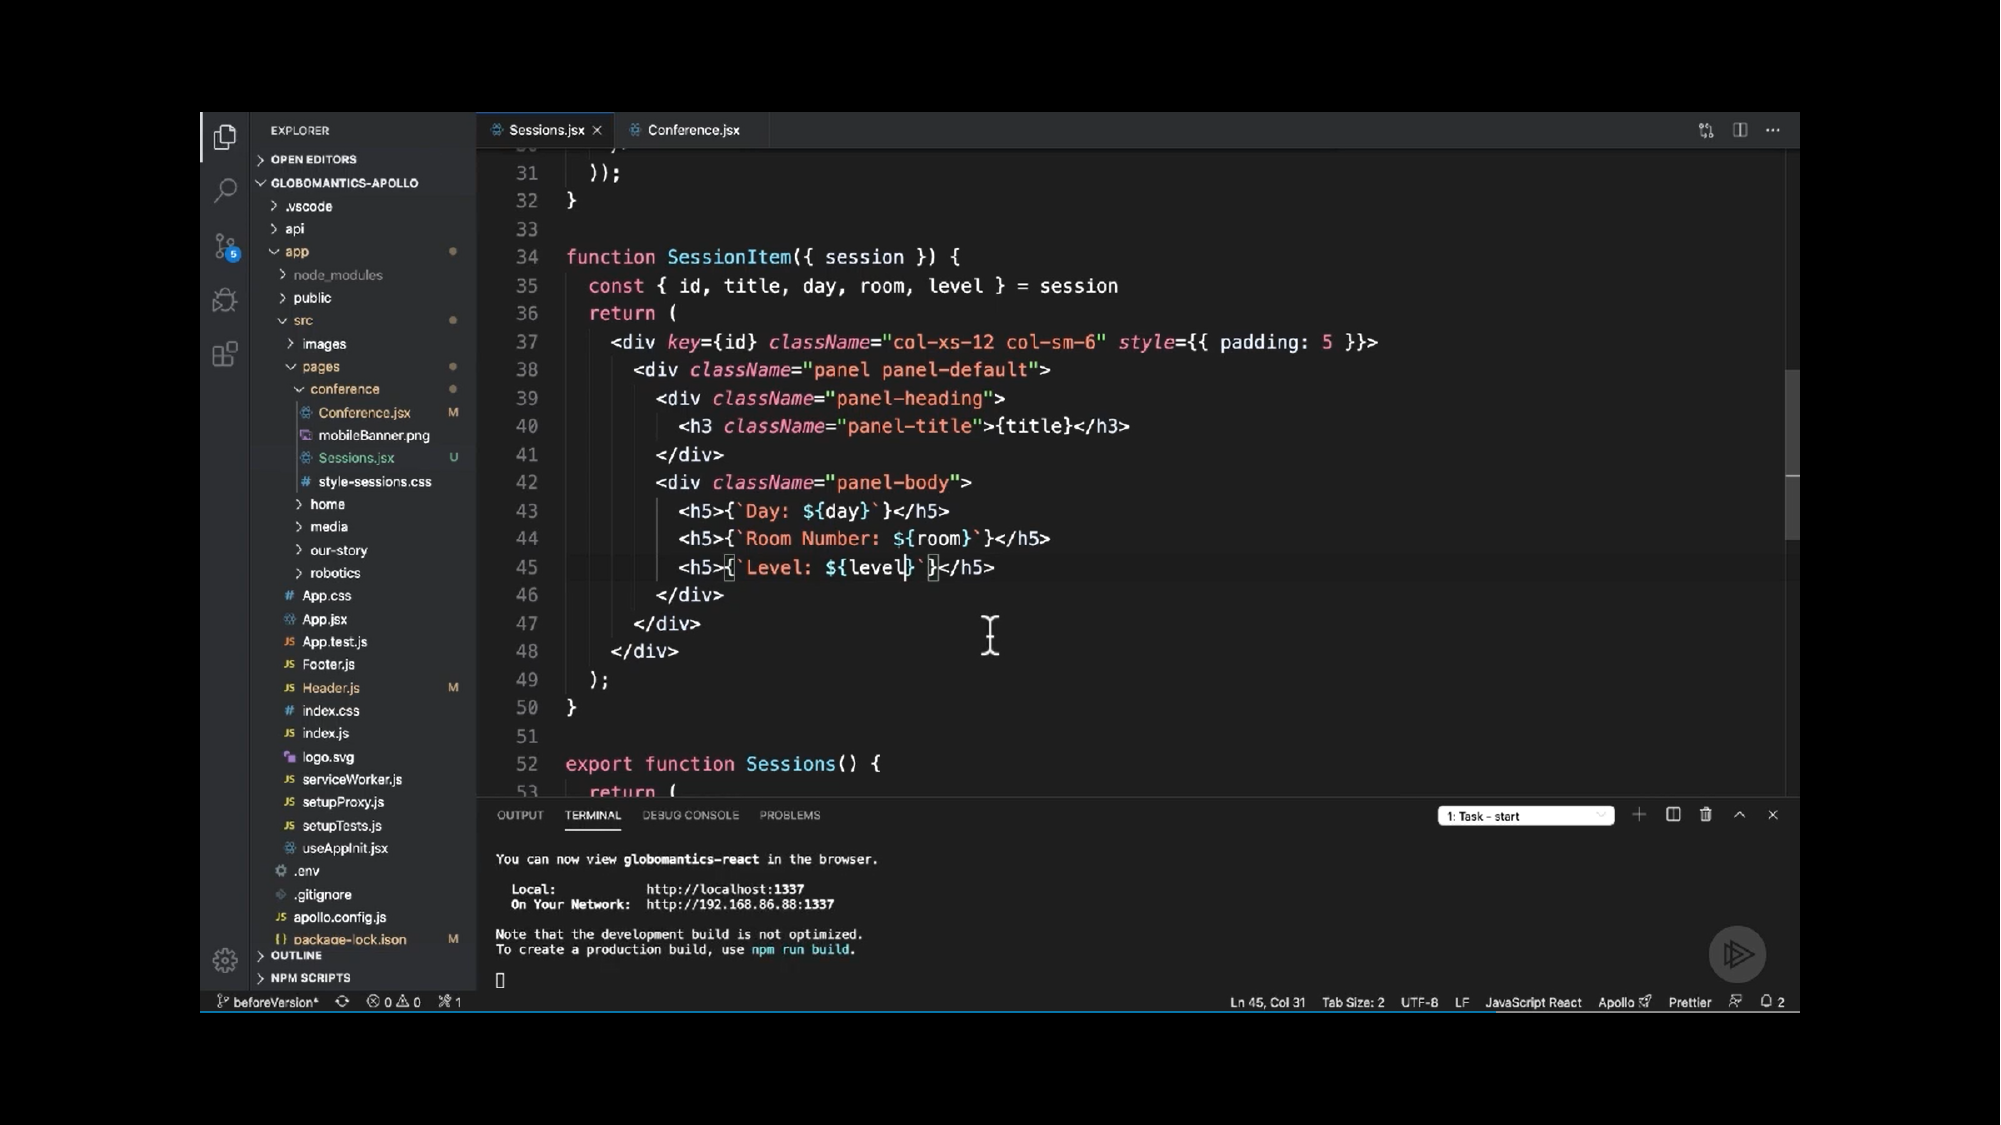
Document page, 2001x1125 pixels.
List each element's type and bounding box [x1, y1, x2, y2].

picture [199, 112, 1800, 1013]
